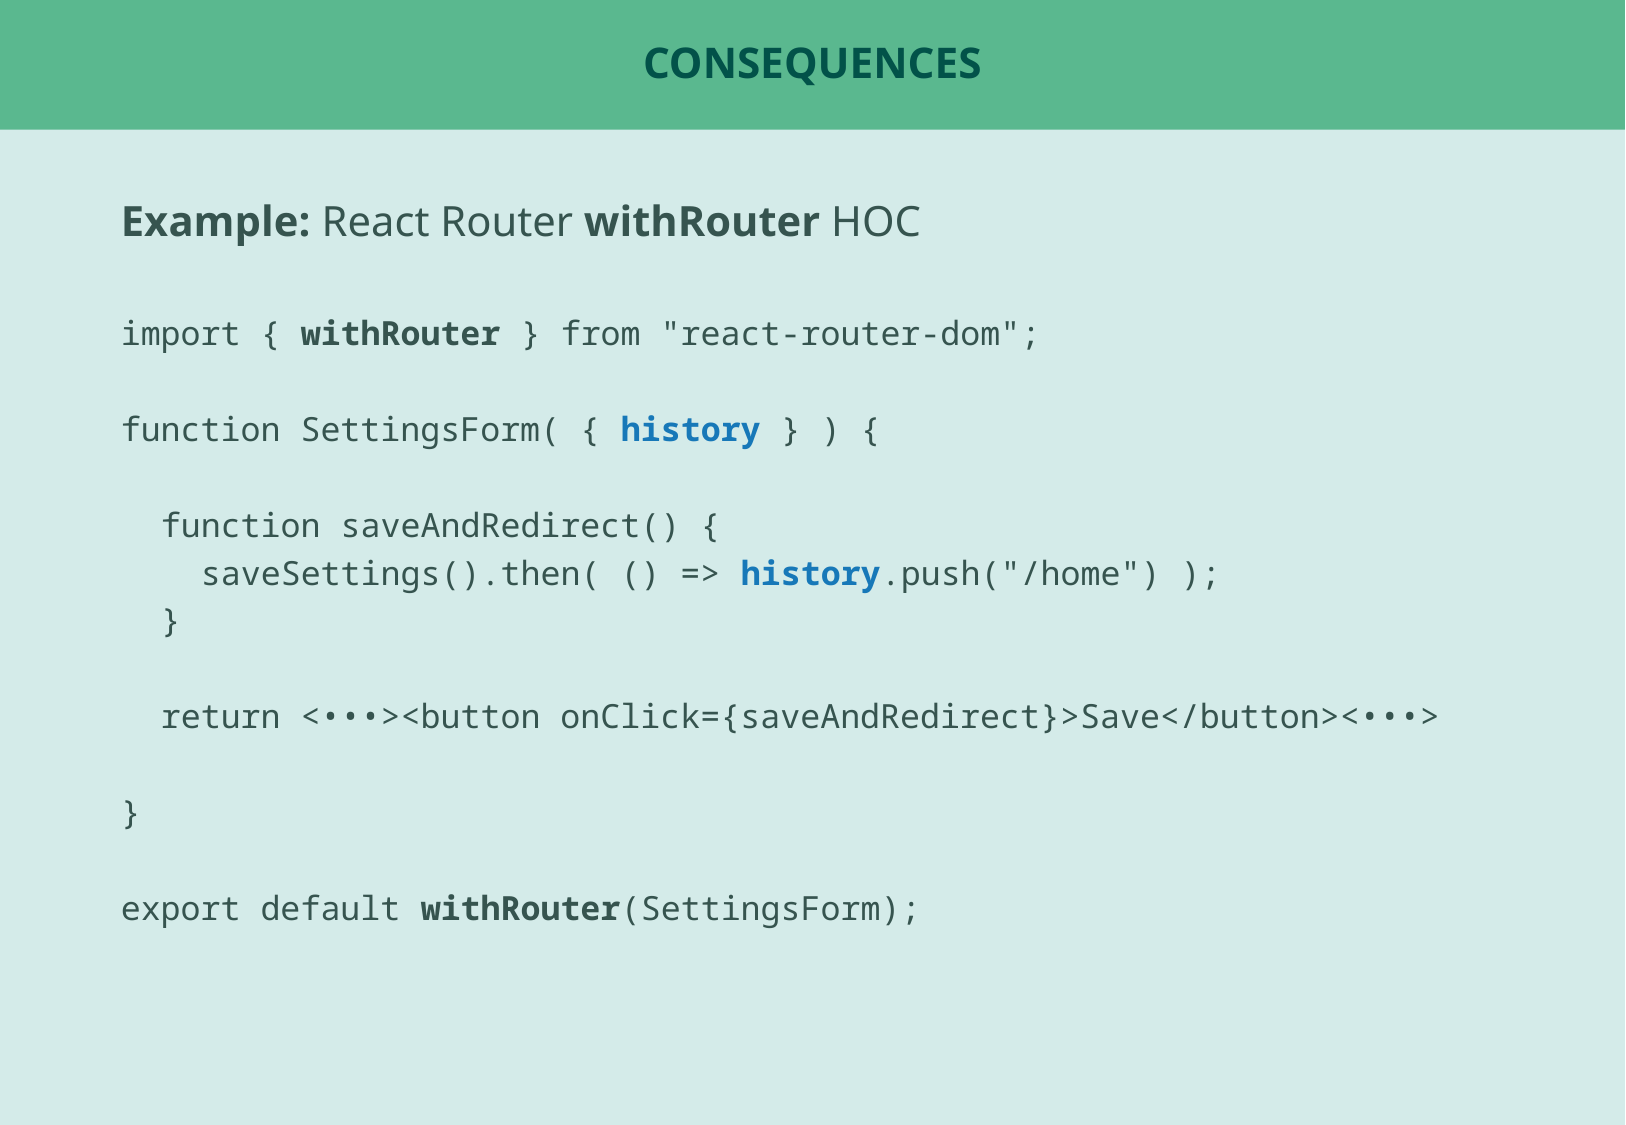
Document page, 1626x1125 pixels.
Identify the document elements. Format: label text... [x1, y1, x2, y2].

title Consequences [0, 0, 1625, 130]
text_box Example: React Router withRouter HOC import { withRouter } from "react-router-dom"; function SettingsForm( { history } ) { function saveAndRedirect() { saveSettings().then( () => history.push("/home") ); } return <•••><button onClick={saveAndRedirect}>Save</button><•••> } export default withRouter(SettingsForm); [106, 176, 1557, 983]
